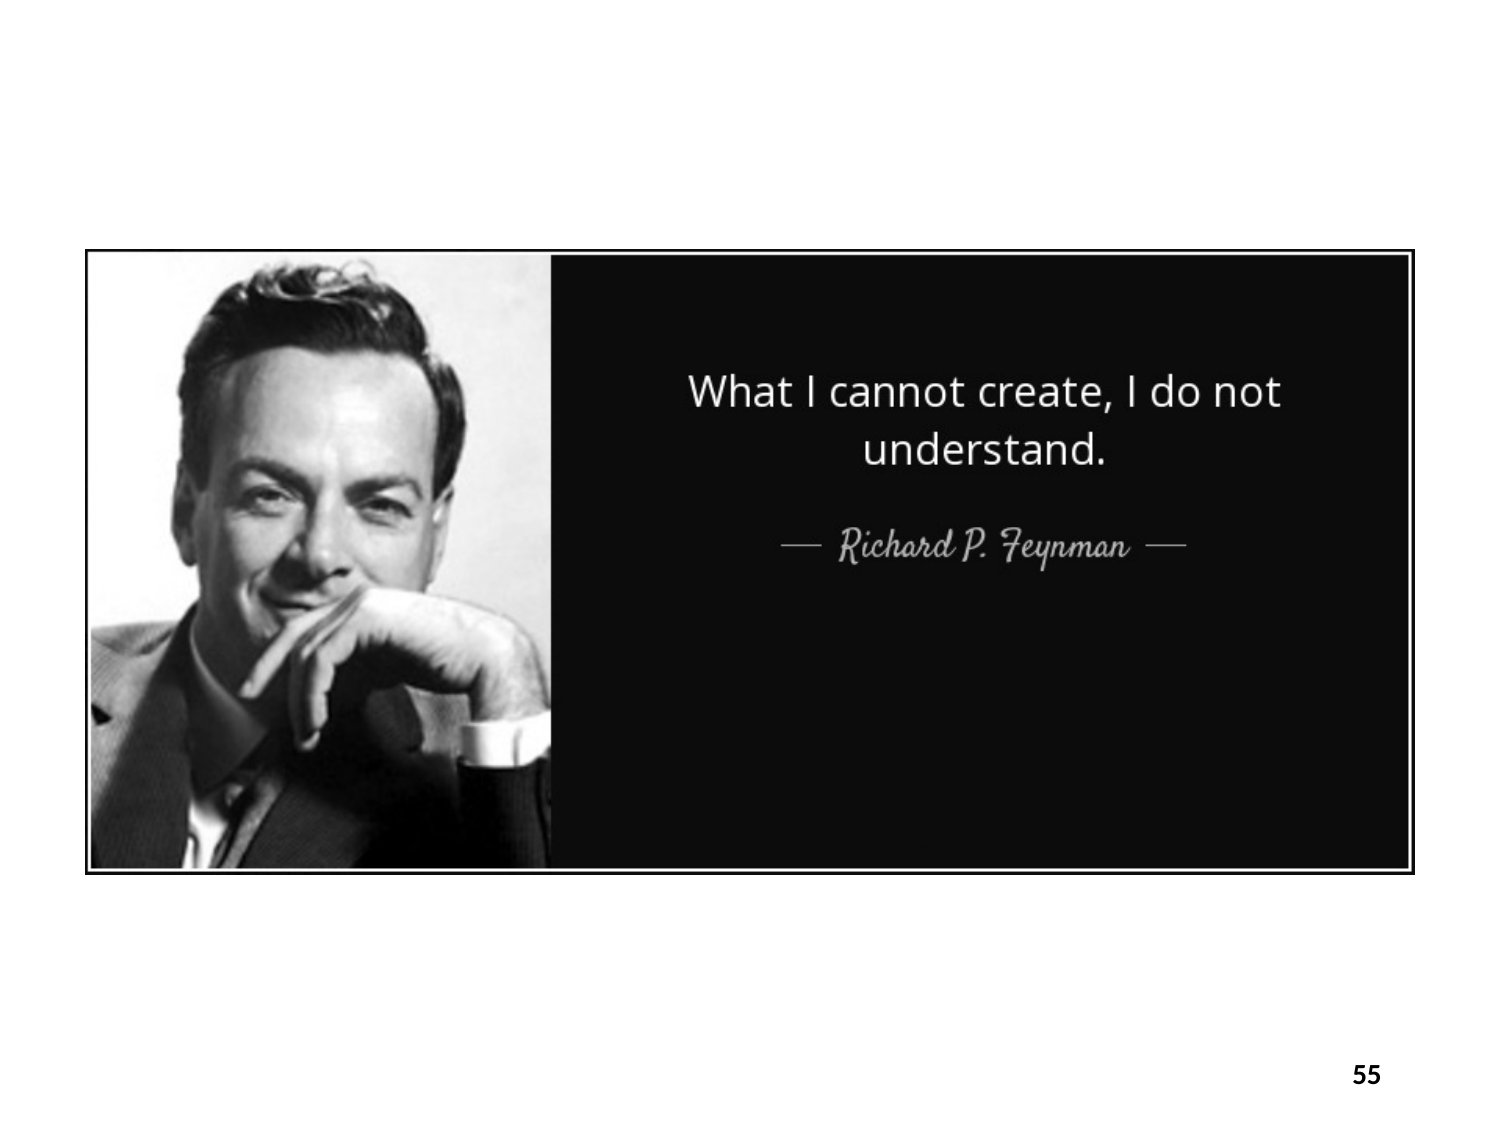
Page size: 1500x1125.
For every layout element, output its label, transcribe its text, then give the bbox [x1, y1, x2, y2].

slide_number 55 [1059, 1042, 1397, 1103]
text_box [85, 249, 1414, 875]
